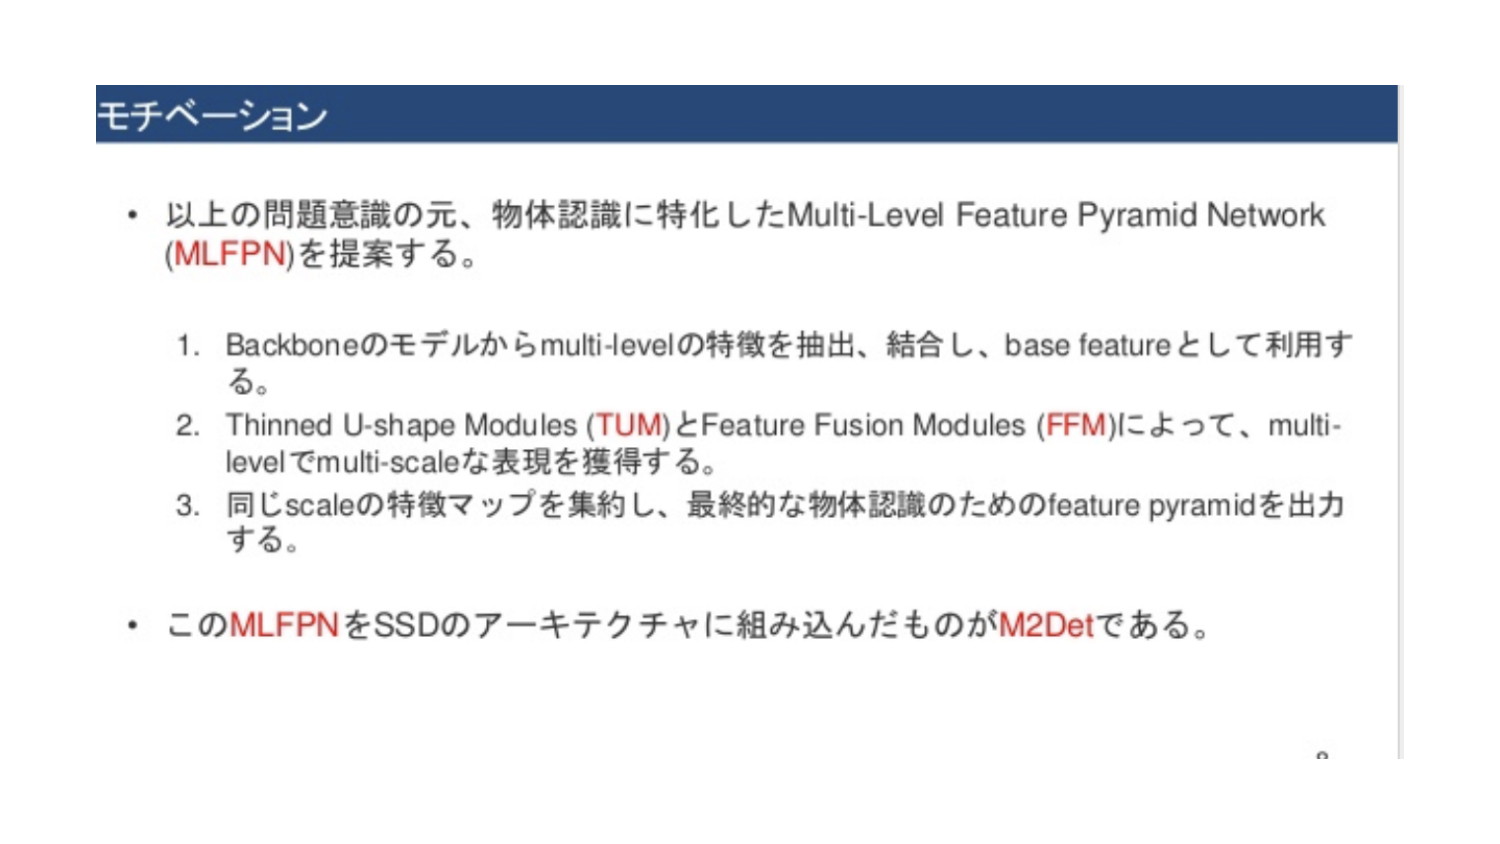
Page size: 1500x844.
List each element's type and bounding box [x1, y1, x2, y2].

picture [96, 85, 1404, 759]
